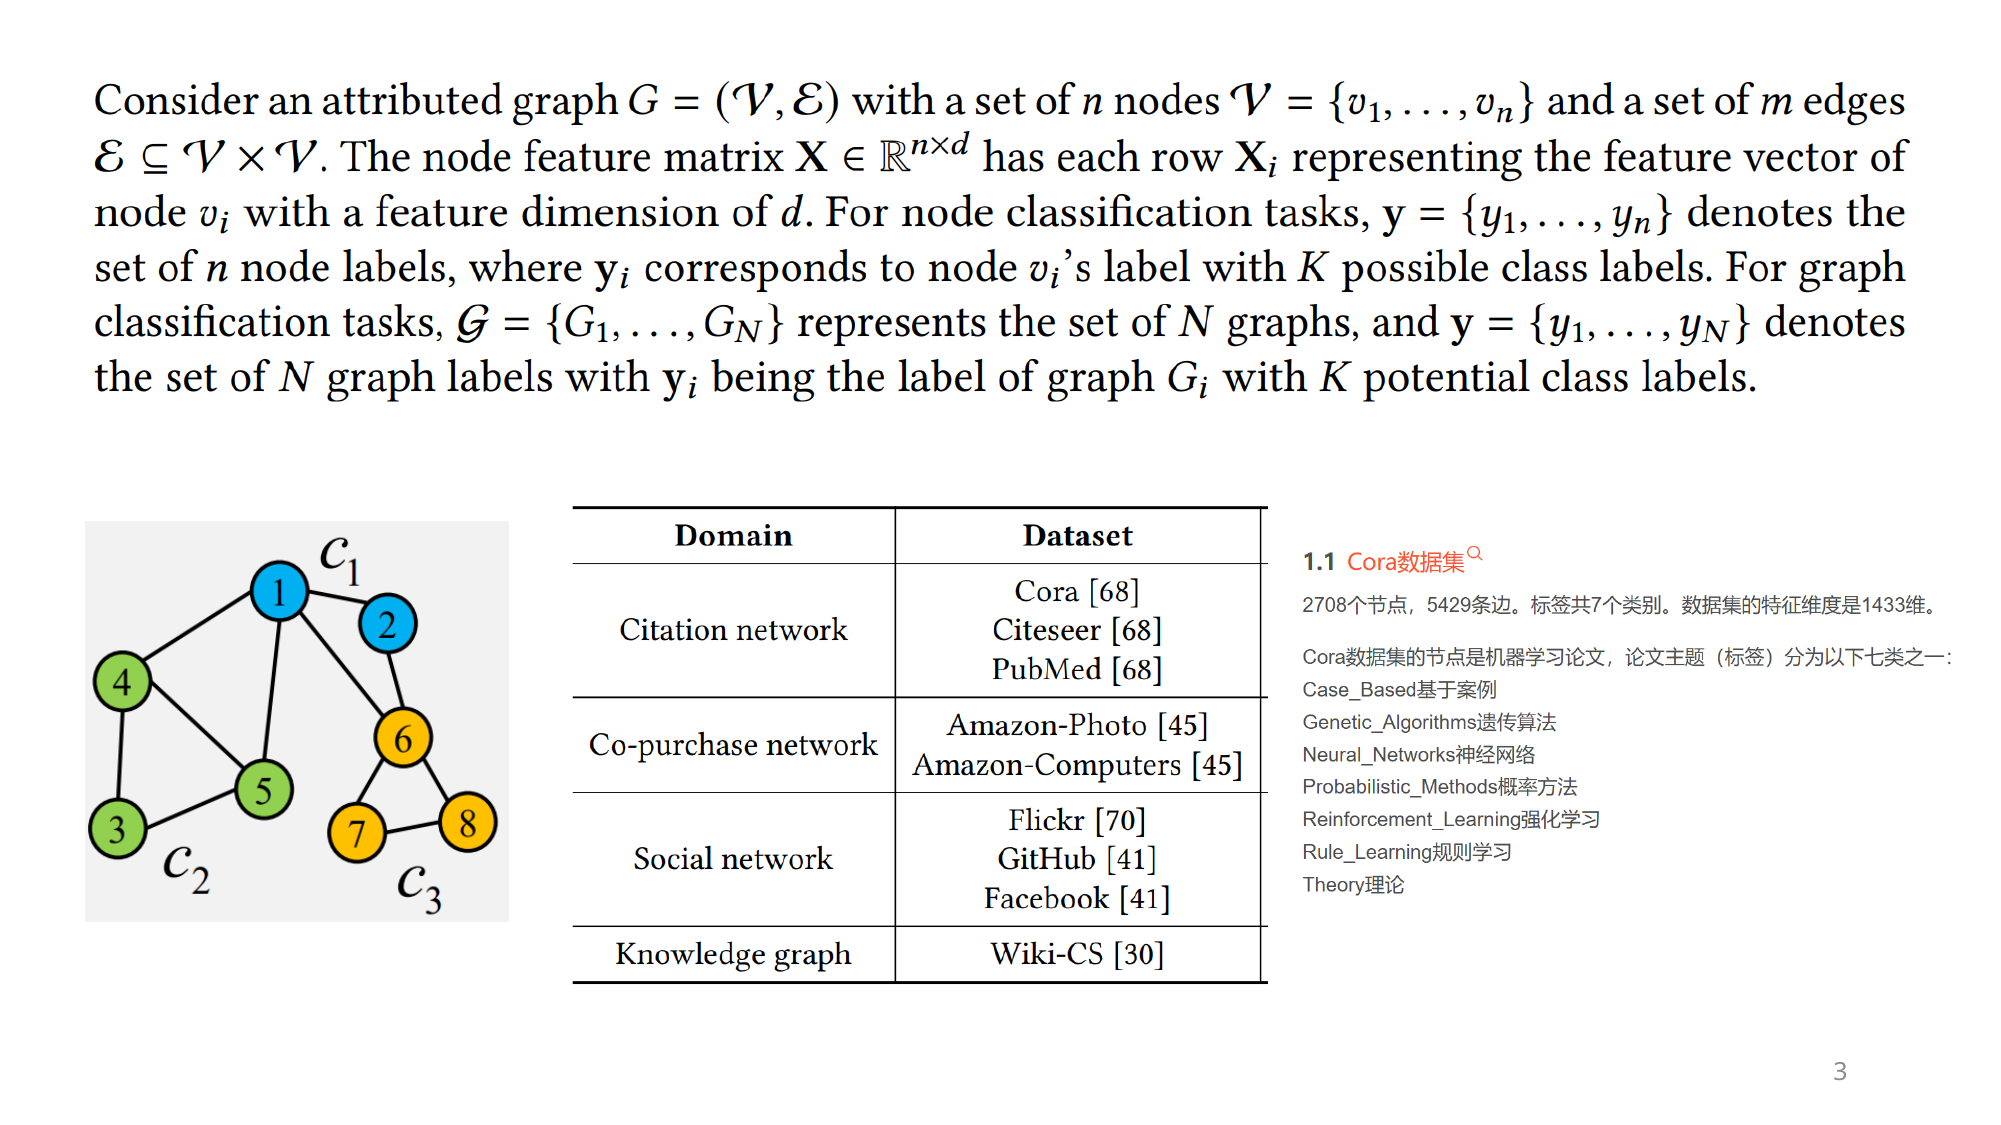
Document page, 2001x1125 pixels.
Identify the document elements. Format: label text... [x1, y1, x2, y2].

picture [572, 493, 1268, 987]
picture [87, 78, 1913, 402]
slide_number 3 [1412, 1042, 1863, 1103]
picture [1300, 543, 1966, 905]
picture [85, 521, 509, 922]
